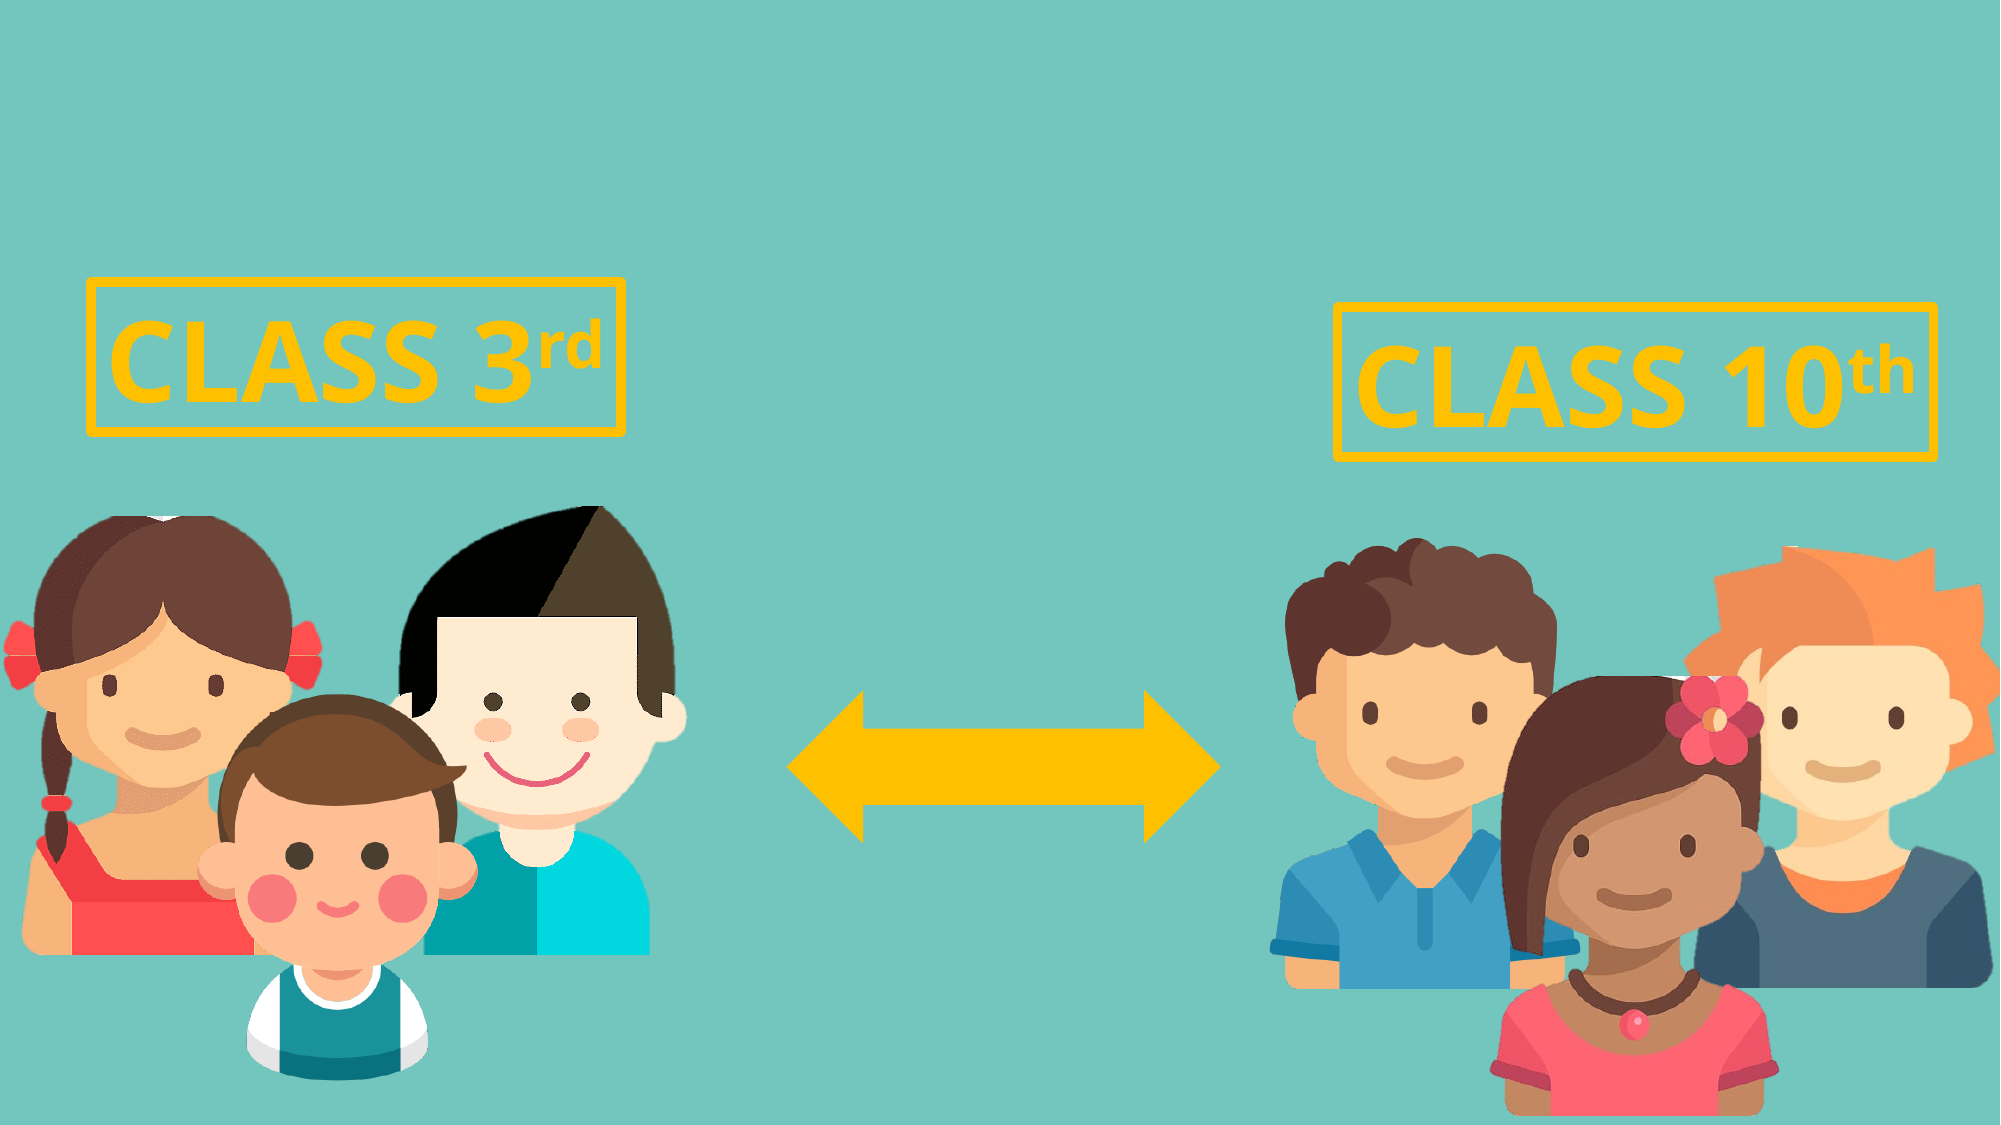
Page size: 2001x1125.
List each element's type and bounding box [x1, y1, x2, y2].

text_box [0, 282, 2000, 1116]
